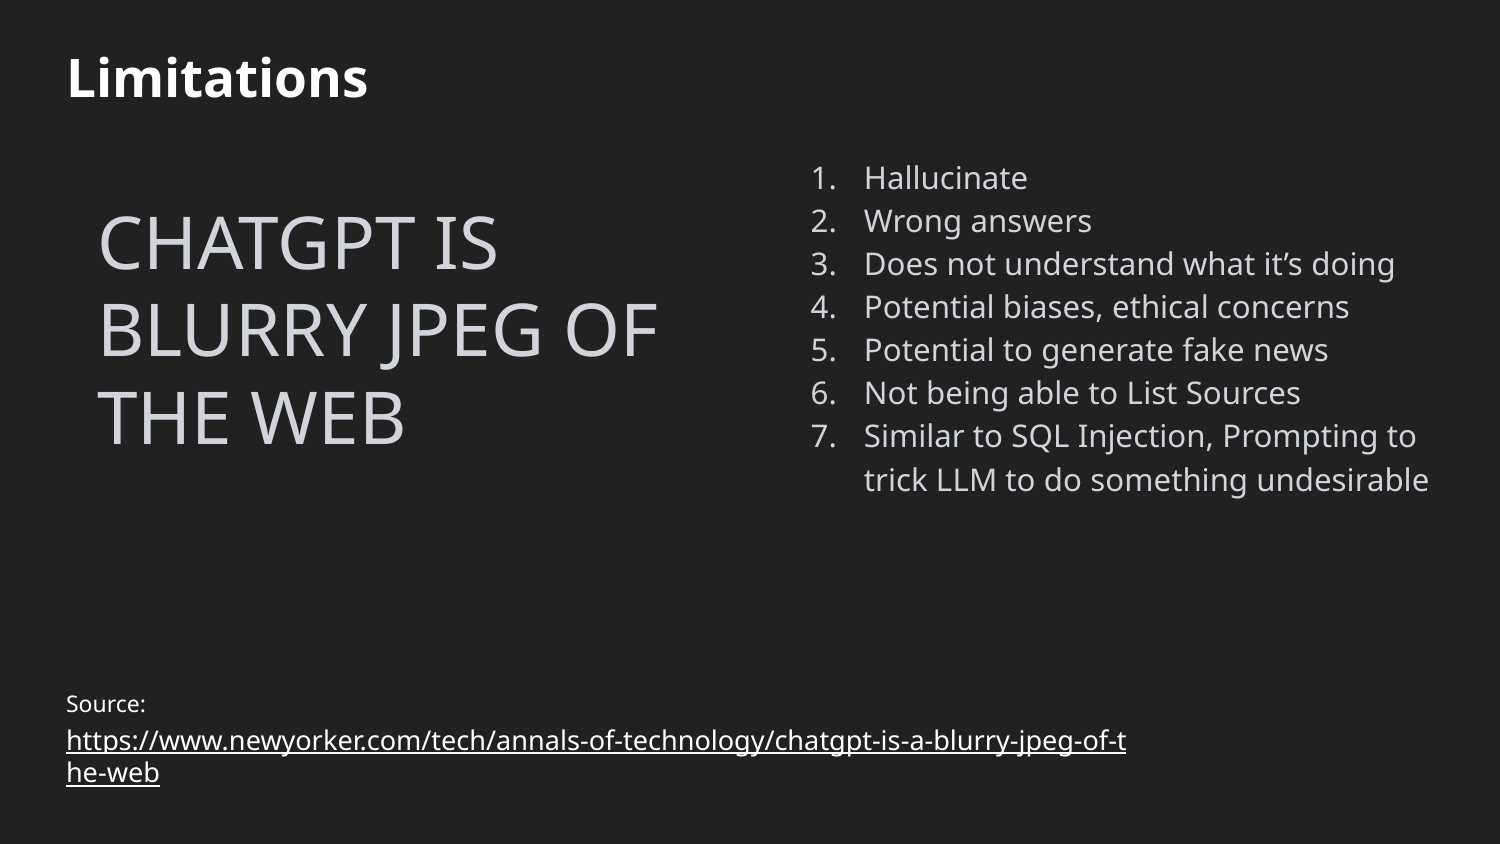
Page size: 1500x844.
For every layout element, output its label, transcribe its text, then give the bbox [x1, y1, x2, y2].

text_box Source: https://www.newyorker.com/tech/annals-of-technology/chatgpt-is-a-blurry-jpeg-of-the-web [51, 670, 1143, 775]
text_box Hallucinate Wrong answers Does not understand what it’s doing Potential biases, ethical concerns Potential to generate fake news Not being able to List Sources Similar to SQL Injection, Prompting to trick LLM to do something undesirable [773, 137, 1471, 555]
title Limitations [51, 30, 1449, 124]
text_box CHATGPT IS BLURRY JPEG OF THE WEB [82, 181, 750, 474]
